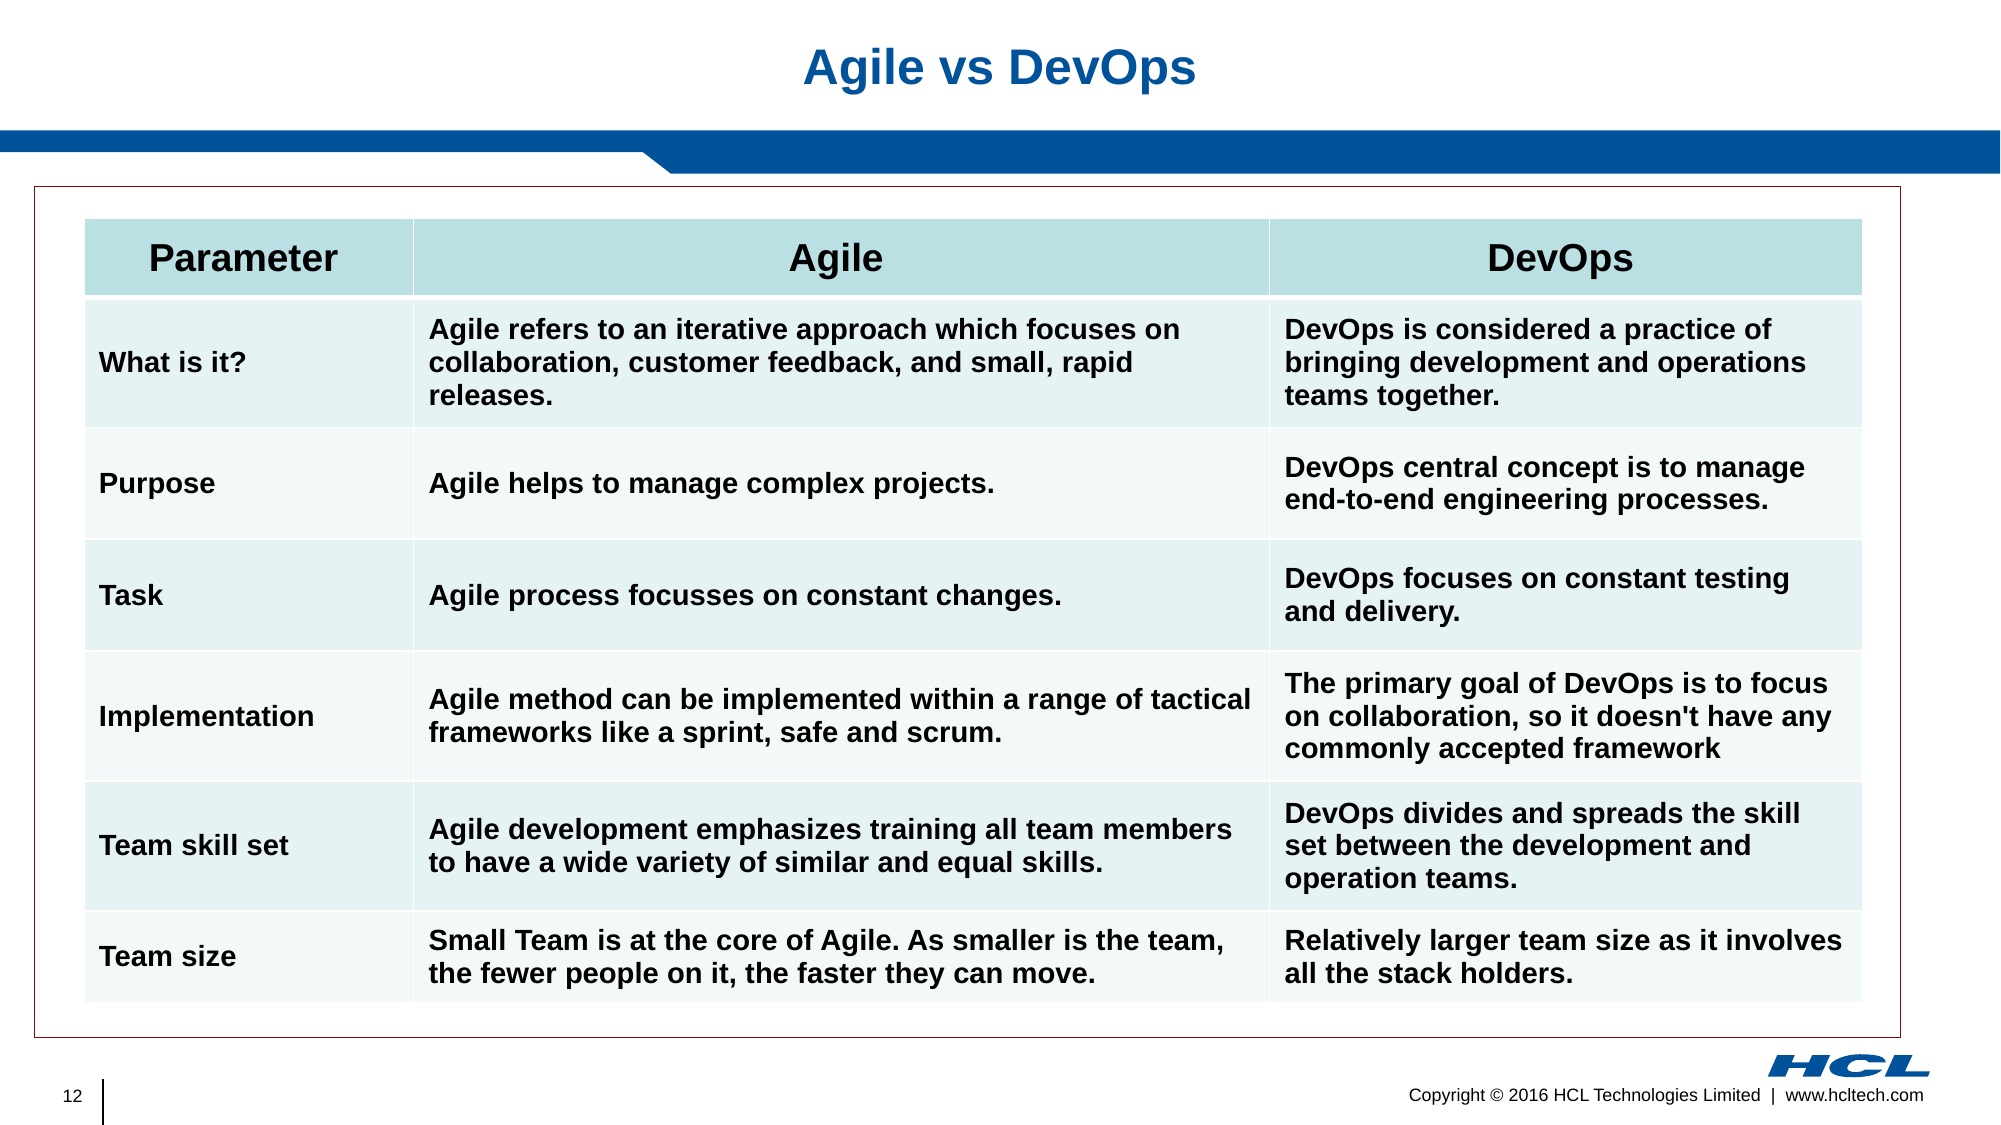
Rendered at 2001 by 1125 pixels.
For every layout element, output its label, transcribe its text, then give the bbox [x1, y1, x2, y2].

table_cell What is it? [85, 300, 413, 427]
table_cell DevOps focuses on constant testing and delivery. [1270, 540, 1862, 650]
table_cell The primary goal of DevOps is to focus on collaboration, so it doesn't have any commonly accepted framework [1270, 652, 1862, 780]
text_box [34, 186, 1901, 1038]
table_cell Agile process focusses on constant changes. [414, 540, 1269, 650]
title Agile vs DevOps [137, 0, 1863, 129]
table_cell Agile method can be implemented within a range of tactical frameworks like a sprint, safe and scrum. [414, 652, 1269, 780]
table_cell Team skill set [85, 782, 413, 910]
table_cell Team size [85, 912, 413, 1002]
table_cell DevOps central concept is to manage end-to-end engineering processes. [1270, 428, 1862, 538]
table_cell Implementation [85, 652, 413, 780]
table_cell Agile refers to an iterative approach which focuses on collaboration, customer feedback, and small, rapid releases. [414, 300, 1269, 427]
table_header DevOps [1270, 219, 1862, 295]
table_cell Purpose [85, 428, 413, 538]
table_cell Agile helps to manage complex projects. [414, 428, 1269, 538]
table_cell Agile development emphasizes training all team members to have a wide variety of similar and equal skills. [414, 782, 1269, 910]
table_cell Task [85, 540, 413, 650]
table_header Agile [414, 219, 1269, 295]
table_cell Relatively larger team size as it involves all the stack holders. [1270, 912, 1862, 1002]
table_cell DevOps divides and spreads the skill set between the development and operation teams. [1270, 782, 1862, 910]
table_cell DevOps is considered a practice of bringing development and operations teams together. [1270, 300, 1862, 427]
table_header Parameter [85, 219, 413, 295]
table_cell Small Team is at the core of Agile. As smaller is the team, the fewer people on it, the faster they can move. [414, 912, 1269, 1002]
